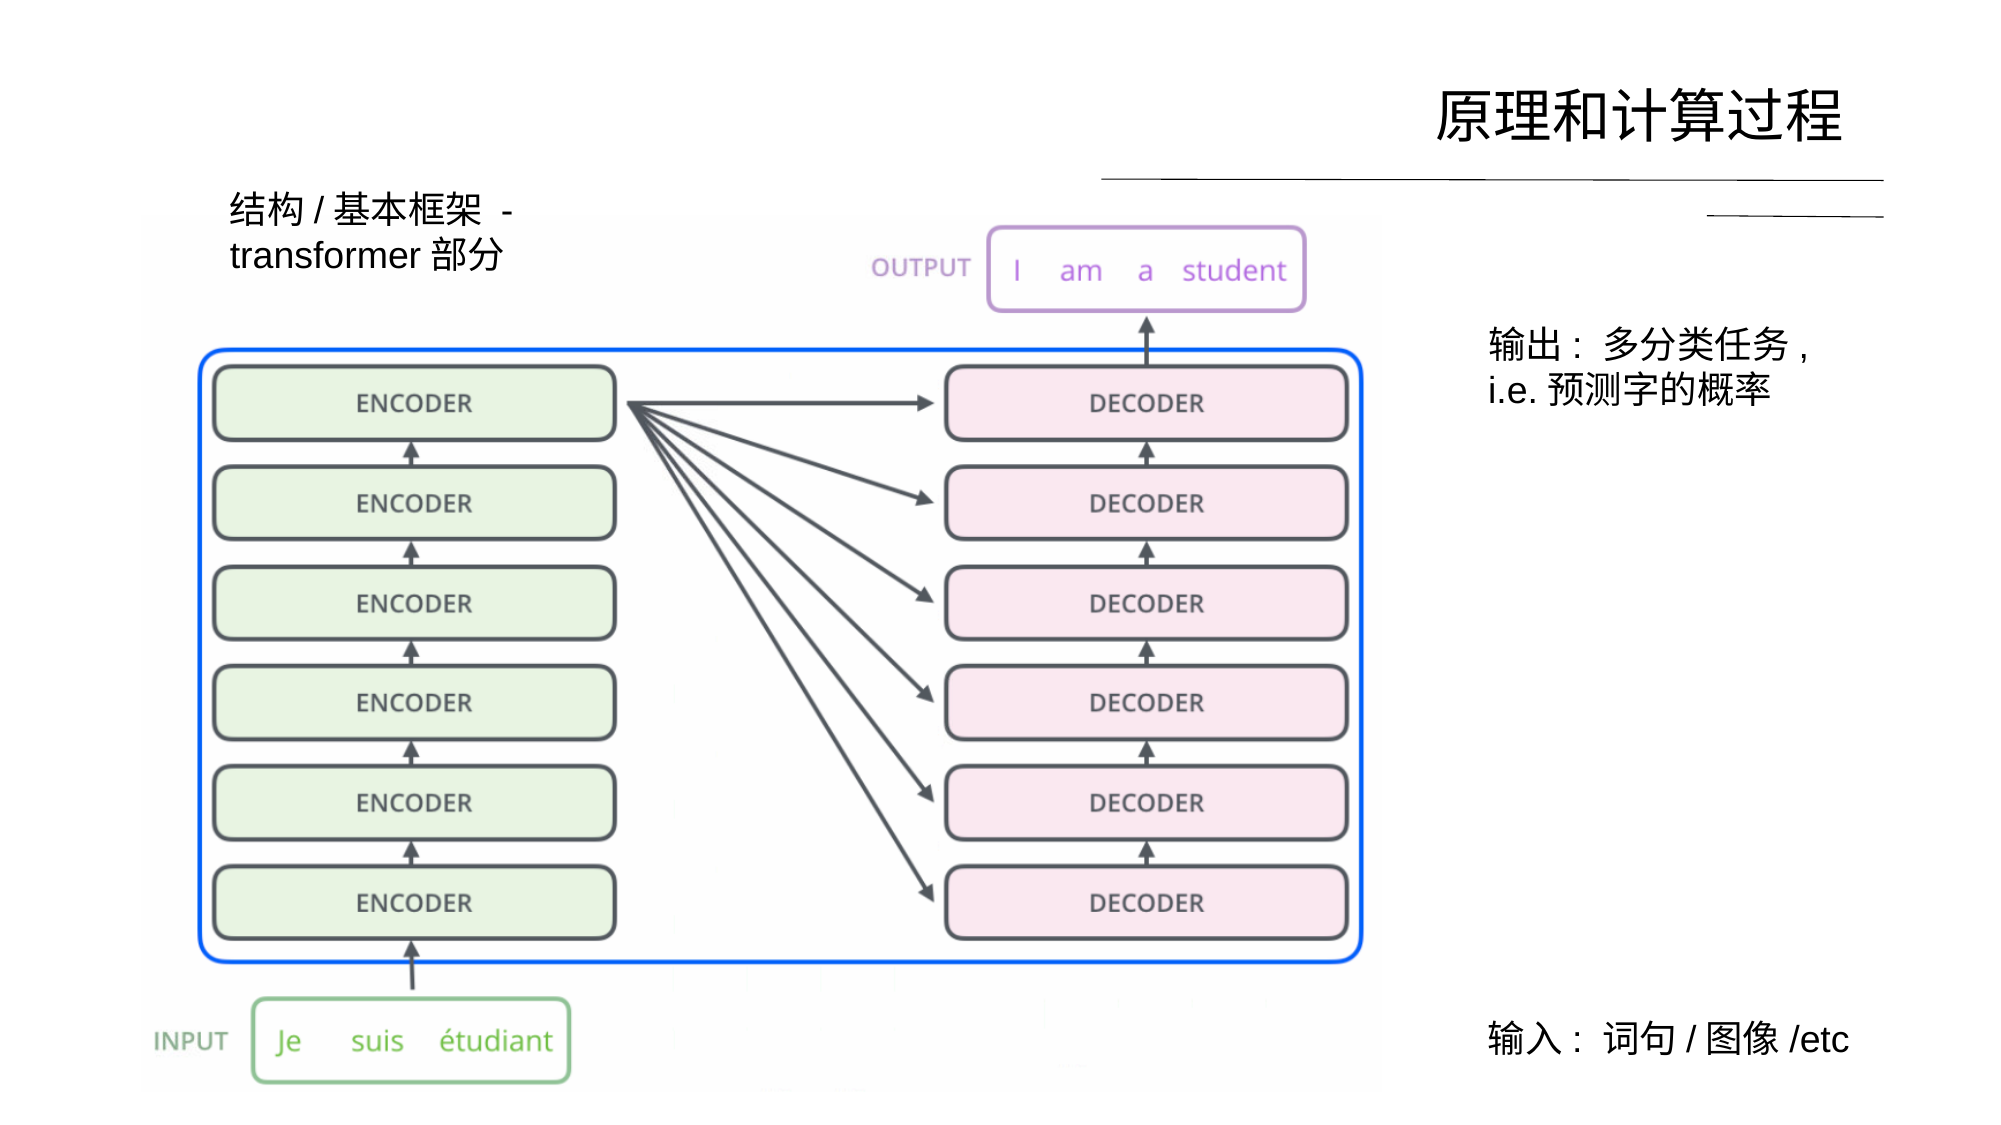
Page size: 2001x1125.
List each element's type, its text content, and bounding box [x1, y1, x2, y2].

text_box 原理和计算过程 [1203, 71, 1859, 157]
text_box 输出: 多分类任务, i.e.预测字的概率 [1473, 313, 1852, 419]
picture [141, 215, 1382, 1092]
text_box 结构/基本框架 - transformer部分 [215, 179, 534, 215]
text_box 输入: 词句/图像/etc [1473, 1007, 2000, 1067]
